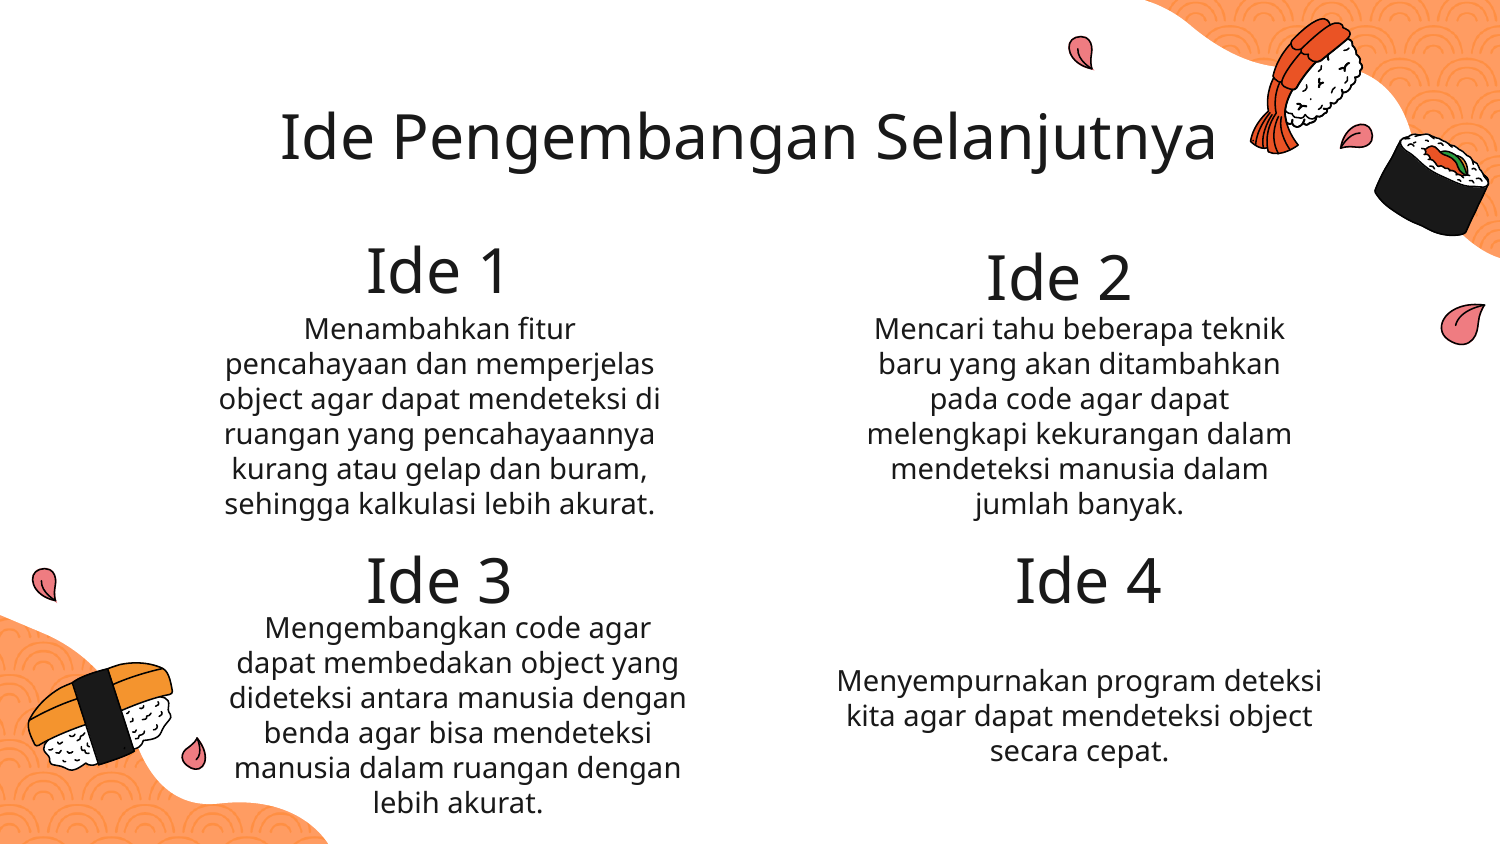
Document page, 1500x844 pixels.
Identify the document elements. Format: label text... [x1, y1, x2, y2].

picture [1148, 0, 1500, 257]
subtitle Mencari tahu beberapa teknik baru yang akan ditambahkan pada code agar dapat melengkapi kekurangan dalam mendeteksi manusia dalam jumlah banyak. [848, 375, 1311, 456]
title Ide 1 [242, 224, 638, 312]
title Ide Pengembangan Selanjutnya [118, 87, 1382, 182]
subtitle Menambahkan fitur pencahayaan dan memperjelas object agar dapat mendeteksi di ruangan yang pencahayaannya kurang atau gelap dan buram, sehingga kalkulasi lebih akurat. [198, 375, 682, 456]
subtitle Menyempurnakan program deteksi kita agar dapat mendeteksi object secara cepat. [819, 674, 1340, 755]
title Ide 3 [242, 535, 638, 623]
picture [0, 616, 327, 844]
title Ide 2 [863, 232, 1258, 319]
title Ide 4 [891, 535, 1286, 623]
subtitle Mengembangkan code agar dapat membedakan object yang dideteksi antara manusia dengan benda agar bisa mendeteksi manusia dalam ruangan dengan lebih akurat. [210, 674, 706, 755]
